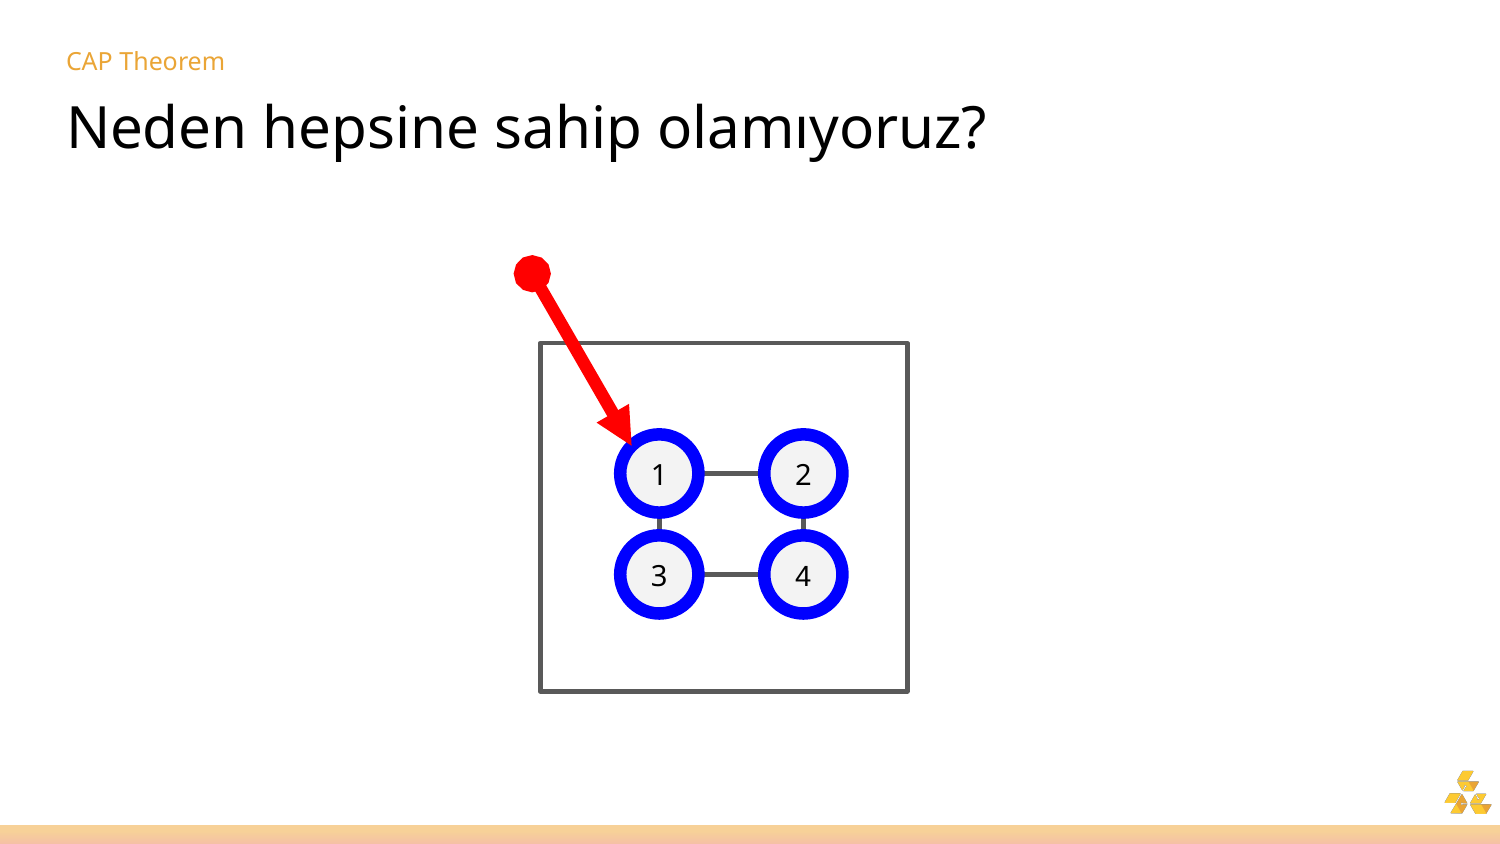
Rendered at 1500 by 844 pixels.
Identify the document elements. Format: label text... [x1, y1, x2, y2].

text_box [531, 273, 632, 446]
text_box 4 [764, 535, 843, 614]
title Neden hepsine sahip olamıyoruz? [51, 74, 1445, 169]
text_box 1 [620, 434, 699, 513]
title CAP Theorem [51, 30, 1445, 74]
picture [1444, 769, 1493, 818]
picture [0, 825, 1500, 844]
text_box 2 [764, 434, 843, 513]
text_box [540, 343, 908, 692]
text_box 3 [620, 535, 699, 614]
